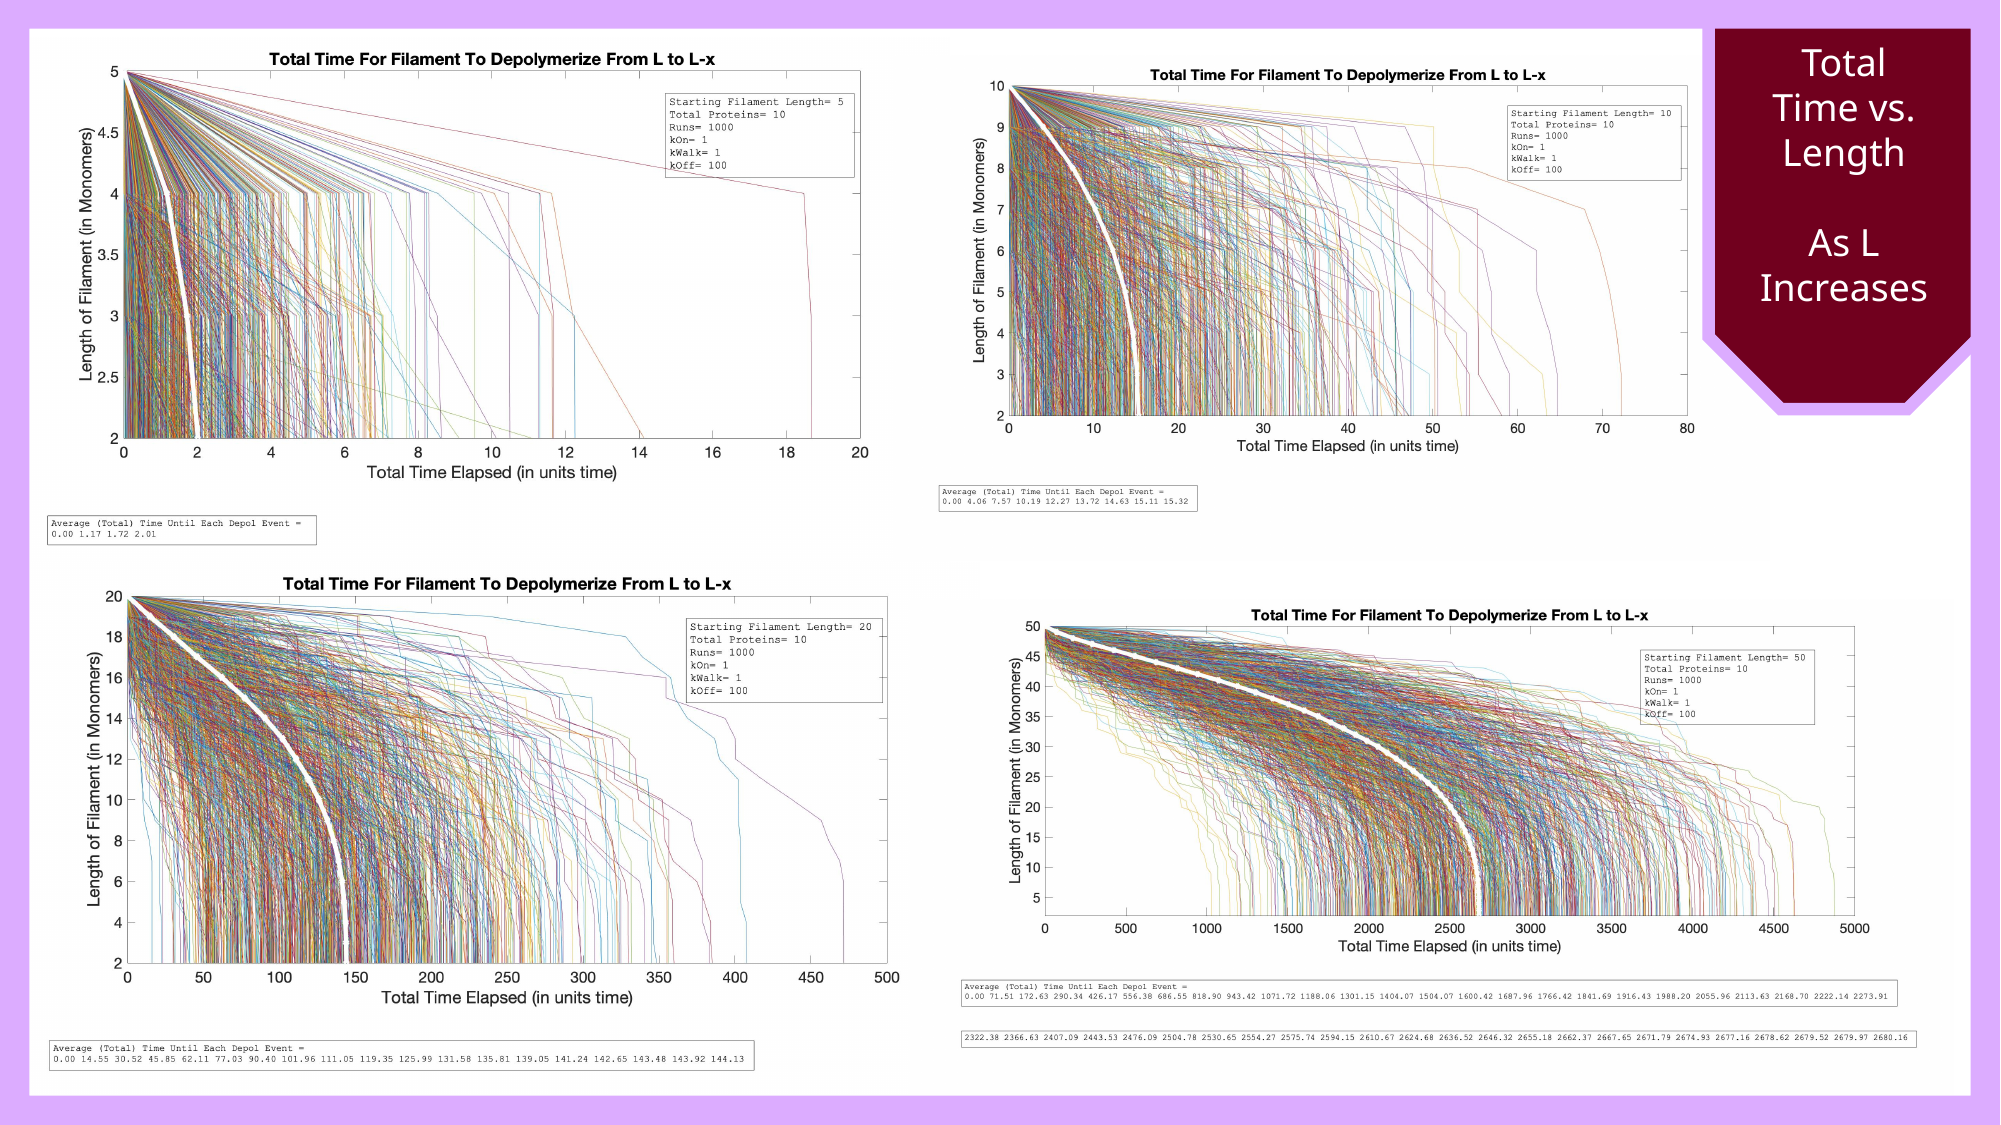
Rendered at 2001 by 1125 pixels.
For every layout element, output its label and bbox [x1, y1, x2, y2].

text_box [30, 30, 1970, 1094]
list [0, 37, 950, 562]
picture [0, 562, 1954, 1125]
picture [895, 55, 1770, 561]
text_box [0, 0, 2000, 1125]
